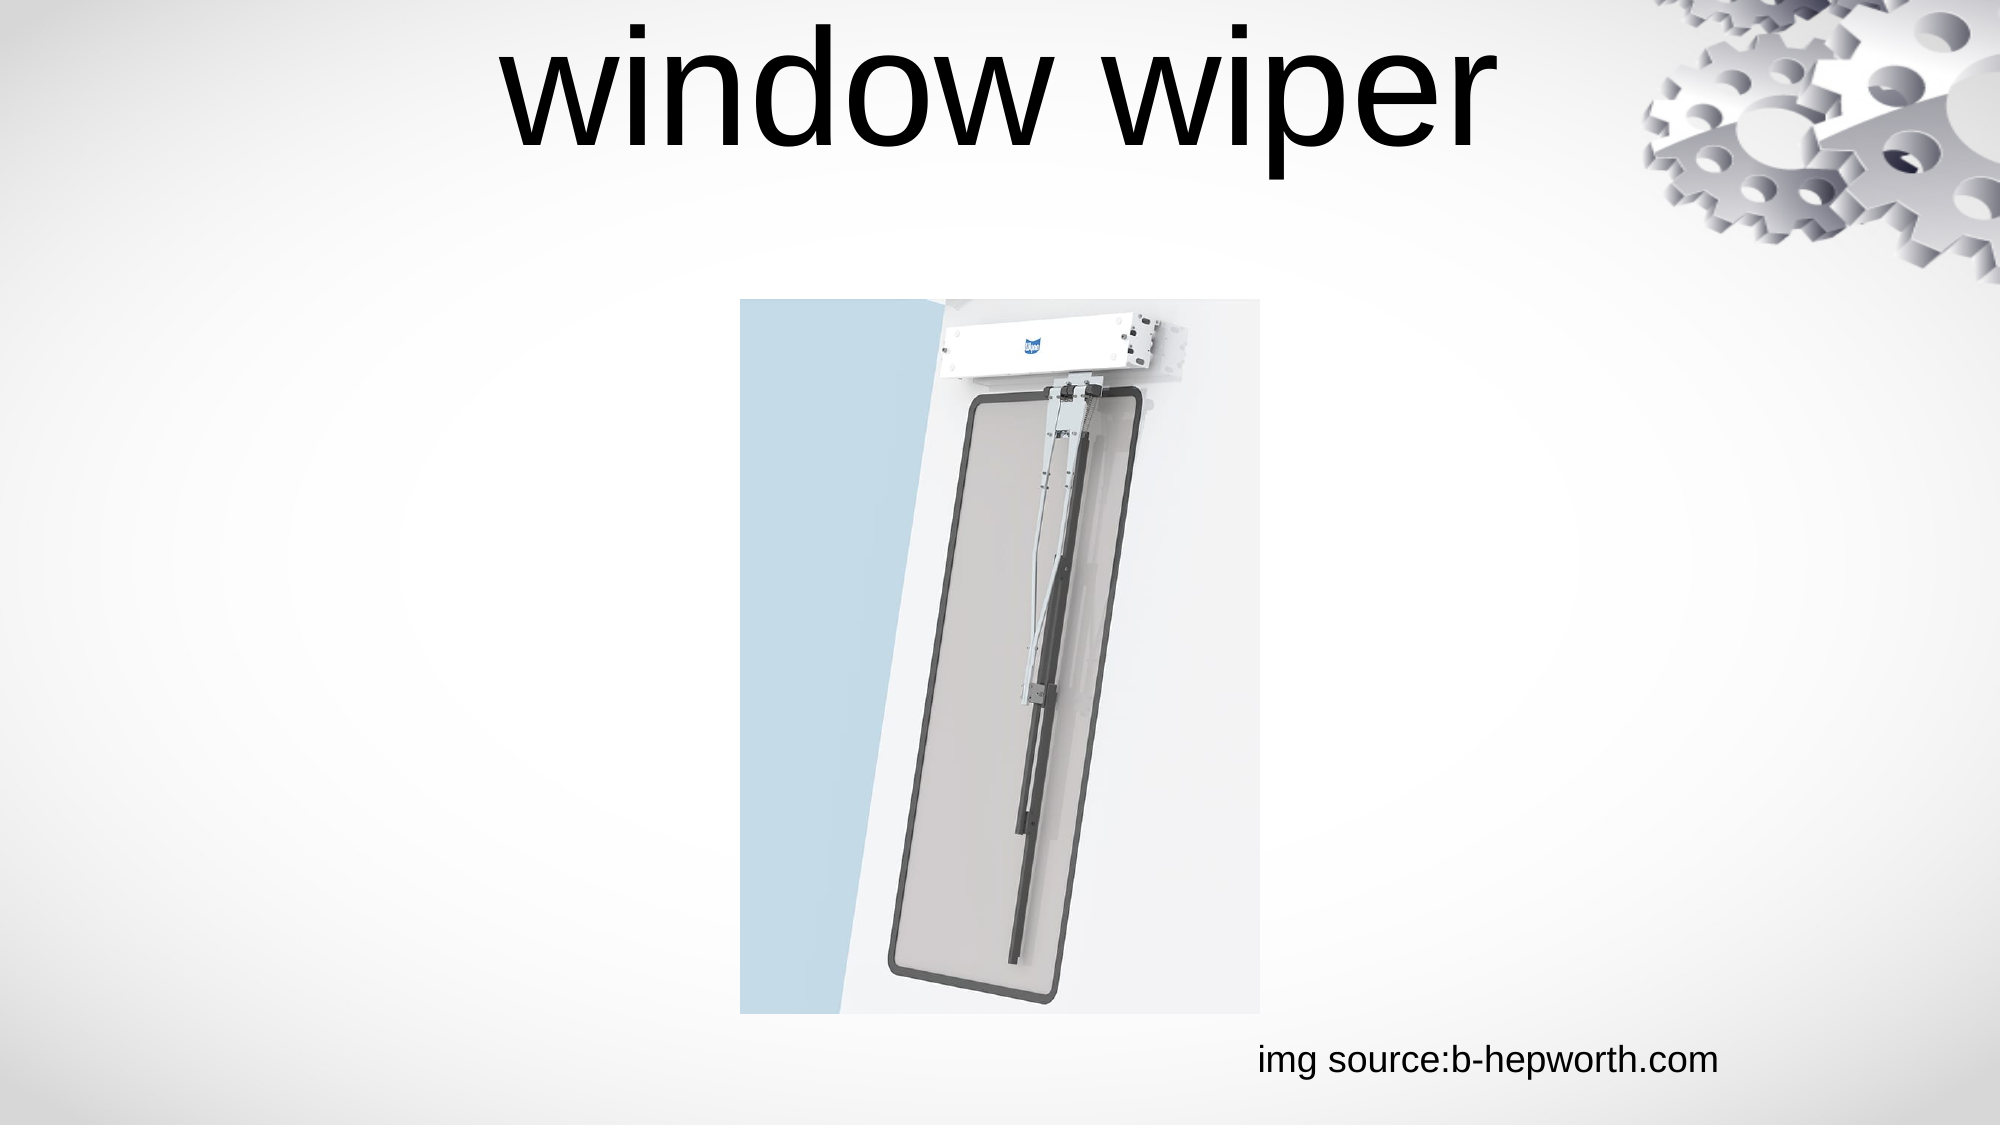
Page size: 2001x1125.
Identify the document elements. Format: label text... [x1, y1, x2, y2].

text_box img source:b-hepworth.com [1242, 1027, 1954, 1088]
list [740, 299, 1260, 1014]
picture [0, 0, 2000, 1125]
title window wiper [99, 30, 1901, 127]
